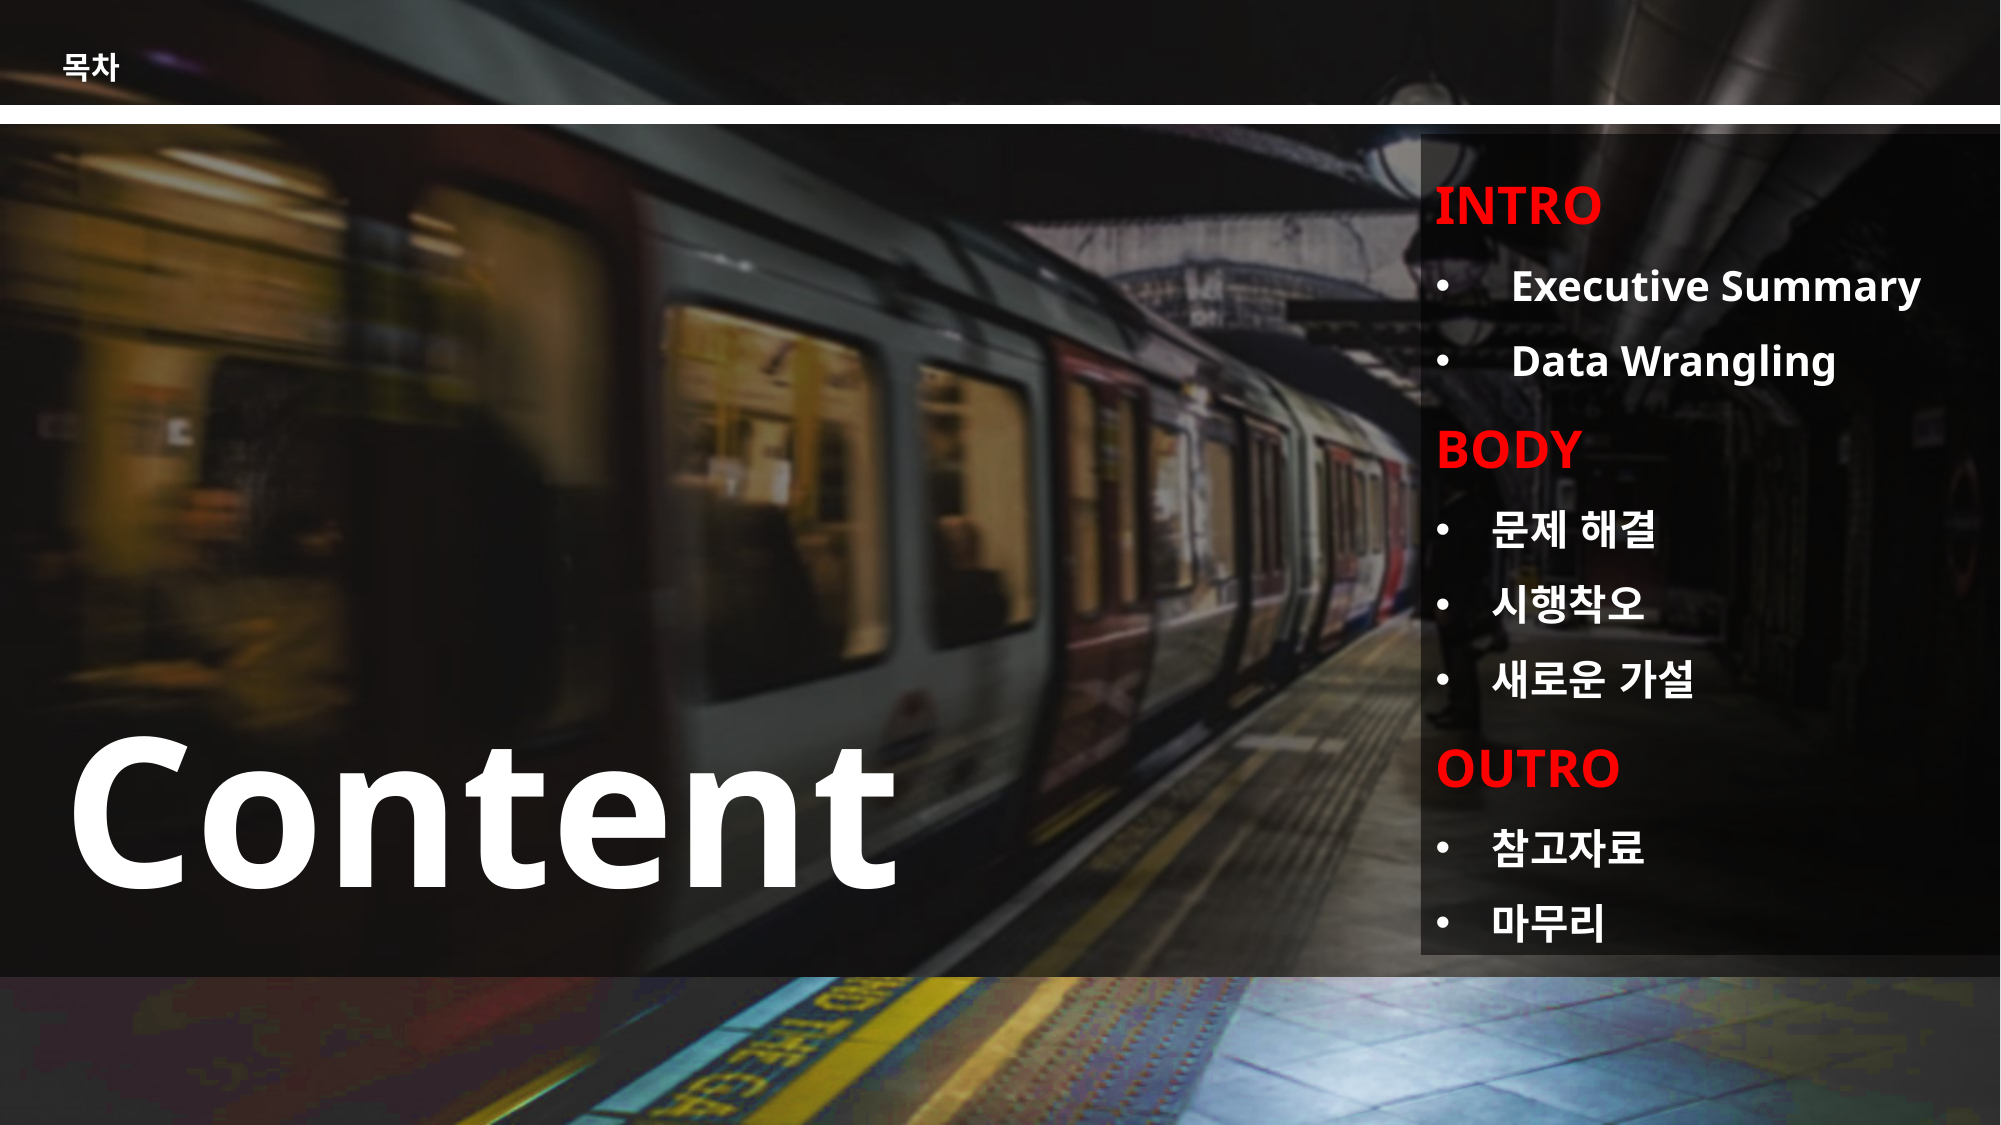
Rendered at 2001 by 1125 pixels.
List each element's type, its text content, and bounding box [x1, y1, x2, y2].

text_box INTRO Executive Summary Data Wrangling BODY 문제 해결 시행착오 새로운 가설 OUTRO 참고자료 마무리 [1420, 134, 2000, 955]
text_box 목차 [0, 115, 2000, 125]
picture [0, 0, 2001, 1125]
text_box Contents [48, 671, 1020, 976]
text_box 목차 [0, 0, 2000, 113]
